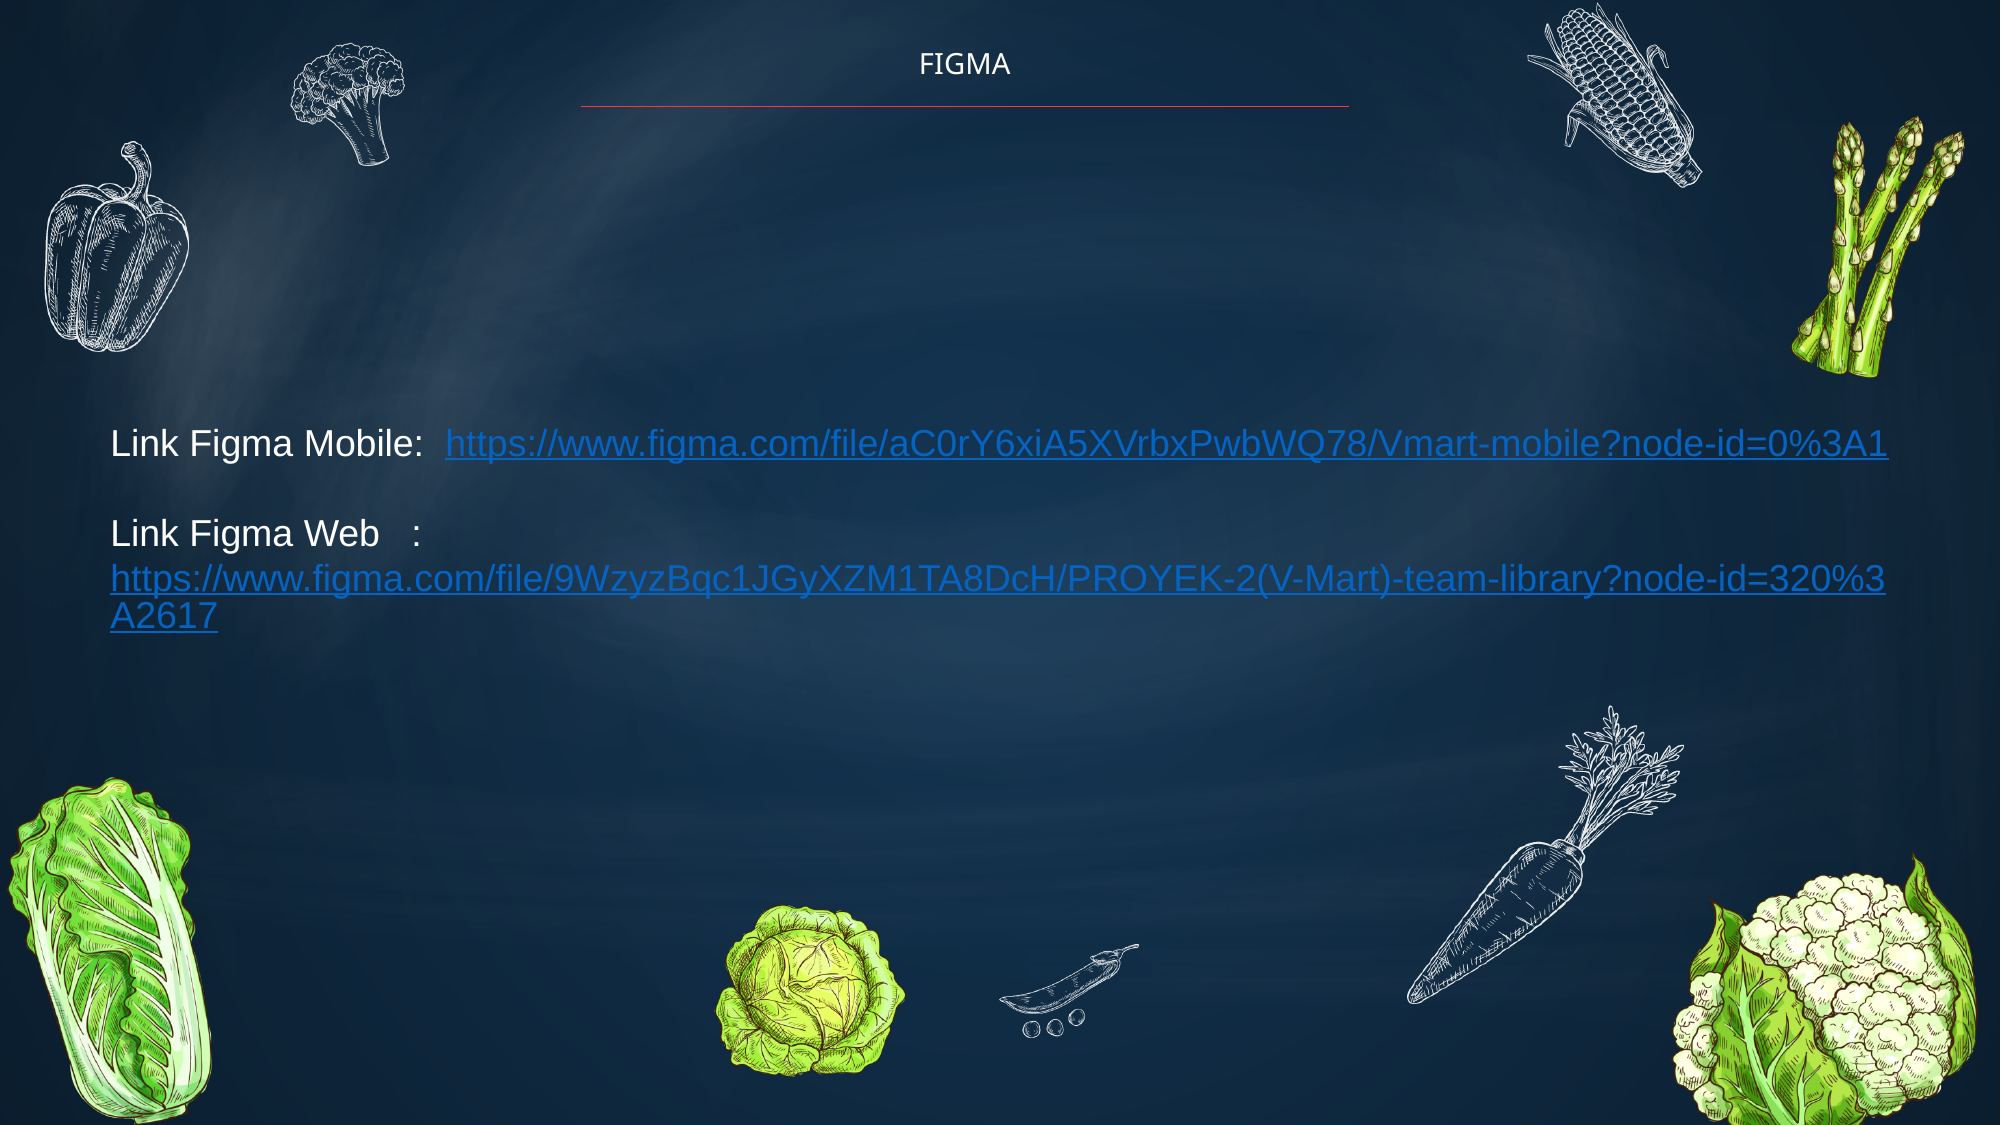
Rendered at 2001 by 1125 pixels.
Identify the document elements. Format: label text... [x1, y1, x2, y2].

text_box FIGMA [404, 23, 1522, 102]
text_box Link Figma Mobile: https://www.figma.com/file/aC0rY6xiA5XVrbxPwbWQ78/Vmart-mobile?node-id=0%3A1 Link Figma Web : https://www.figma.com/file/9WzyzBqc1JGyXZM1TA8DcH/PROYEK-2(V-Mart)-team-library?node-id=320%3A2617 [95, 411, 1924, 697]
picture [0, 0, 2000, 1125]
